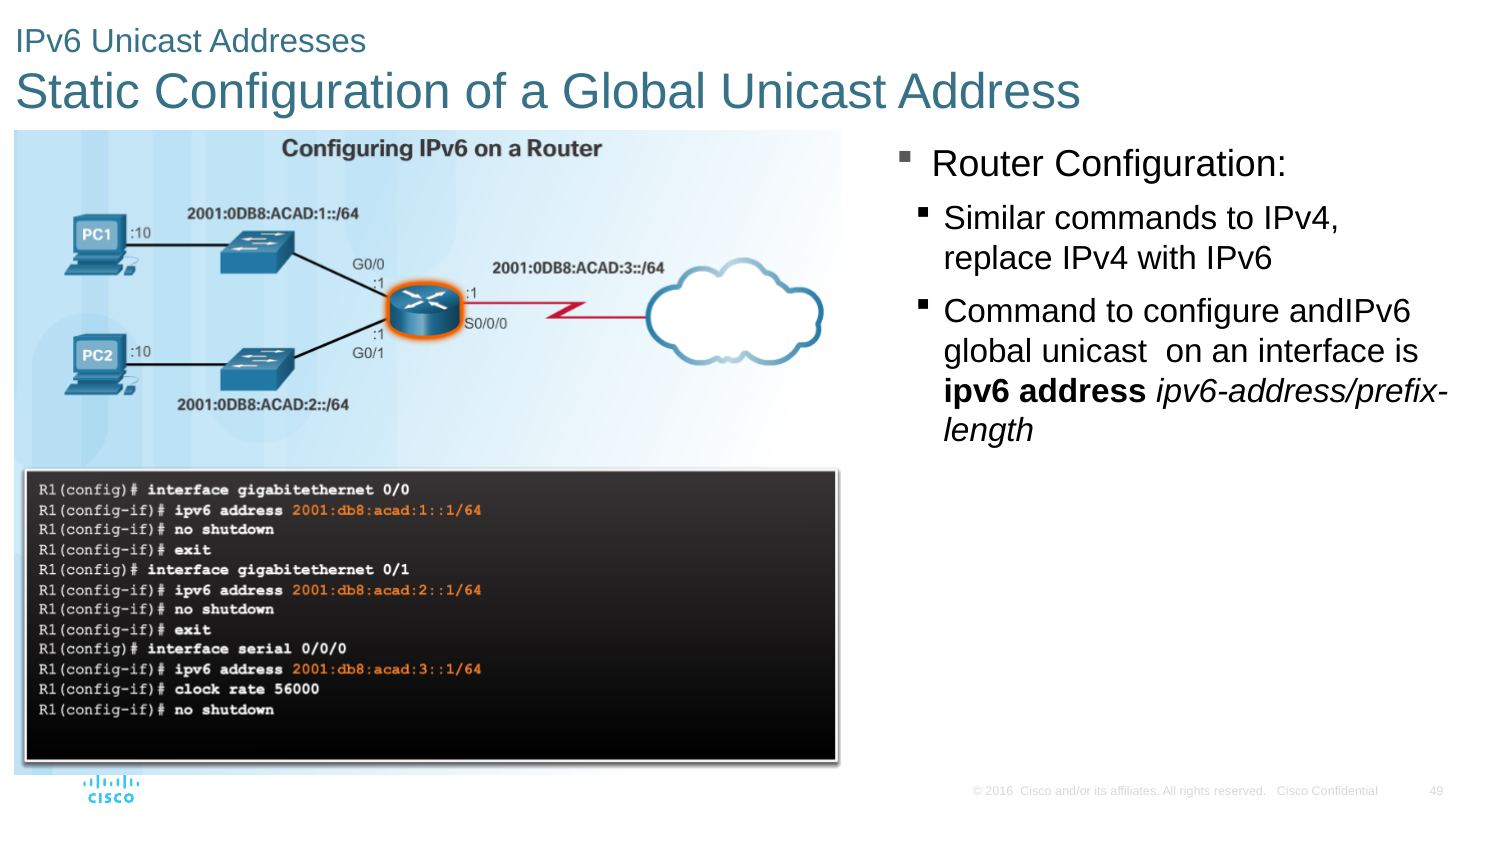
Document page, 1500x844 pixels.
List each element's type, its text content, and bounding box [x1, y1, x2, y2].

title IPv6 Unicast Addresses Static Configuration of a Global Unicast Address [0, 6, 1500, 131]
list Router Configuration: Similar commands to IPv4, replace IPv4 with IPv6 Command to configure andIPv6 global unicast on an interface is ipv6 address ipv6-address/prefix-length [858, 131, 1466, 775]
picture [14, 130, 842, 775]
